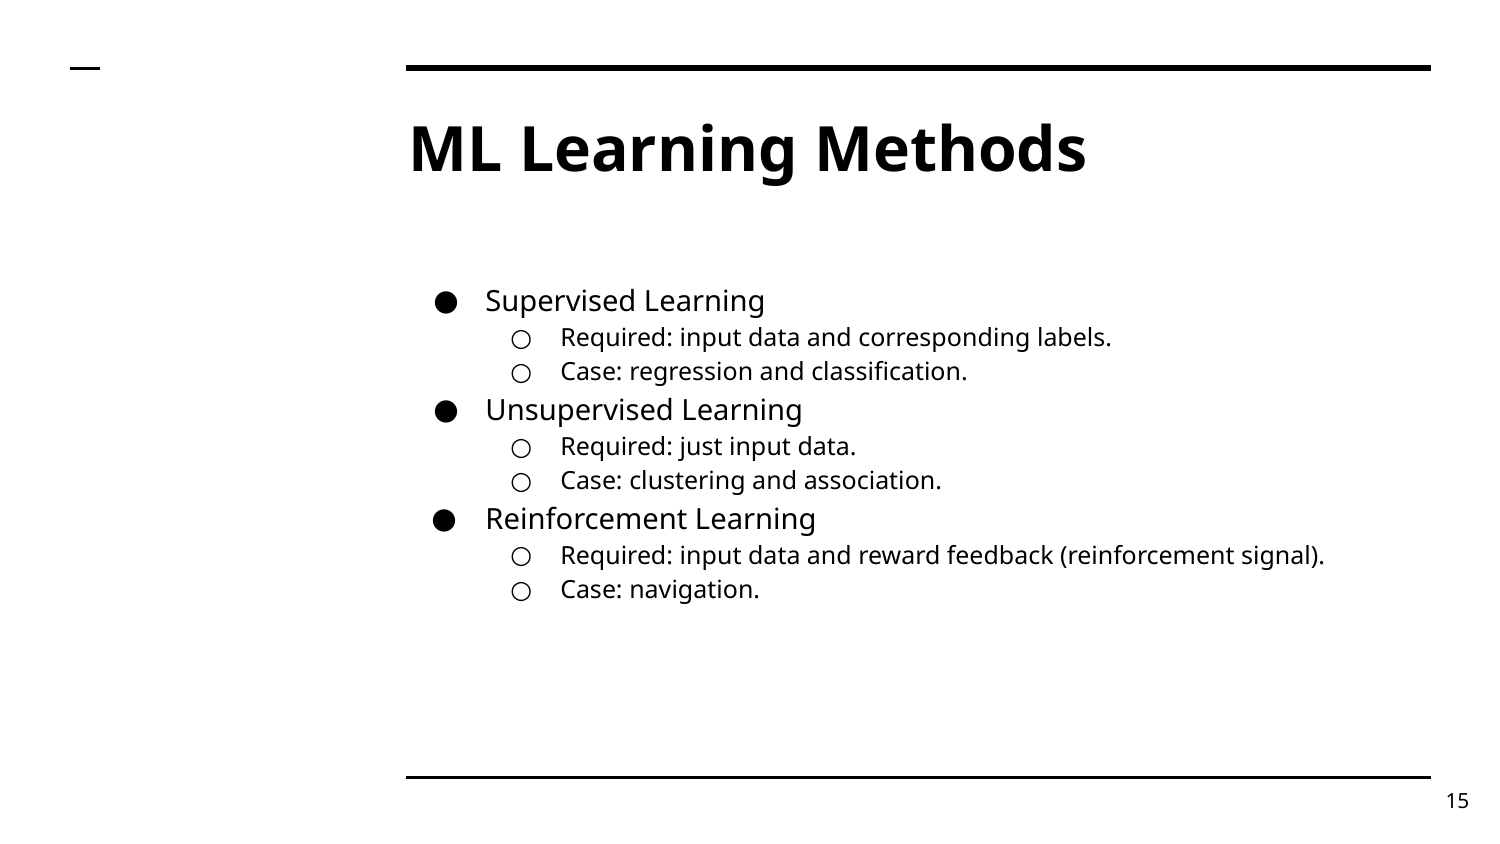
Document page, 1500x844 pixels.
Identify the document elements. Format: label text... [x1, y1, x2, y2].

list Supervised Learning Required: input data and corresponding labels. Case: regression and classification. Unsupervised Learning Required: just input data. Case: clustering and association. Reinforcement Learning Required: input data and reward feedback (reinforcement signal). Case: navigation. [395, 261, 1433, 755]
title ML Learning Methods [393, 94, 1431, 199]
slide_number ‹#› [1394, 769, 1484, 834]
